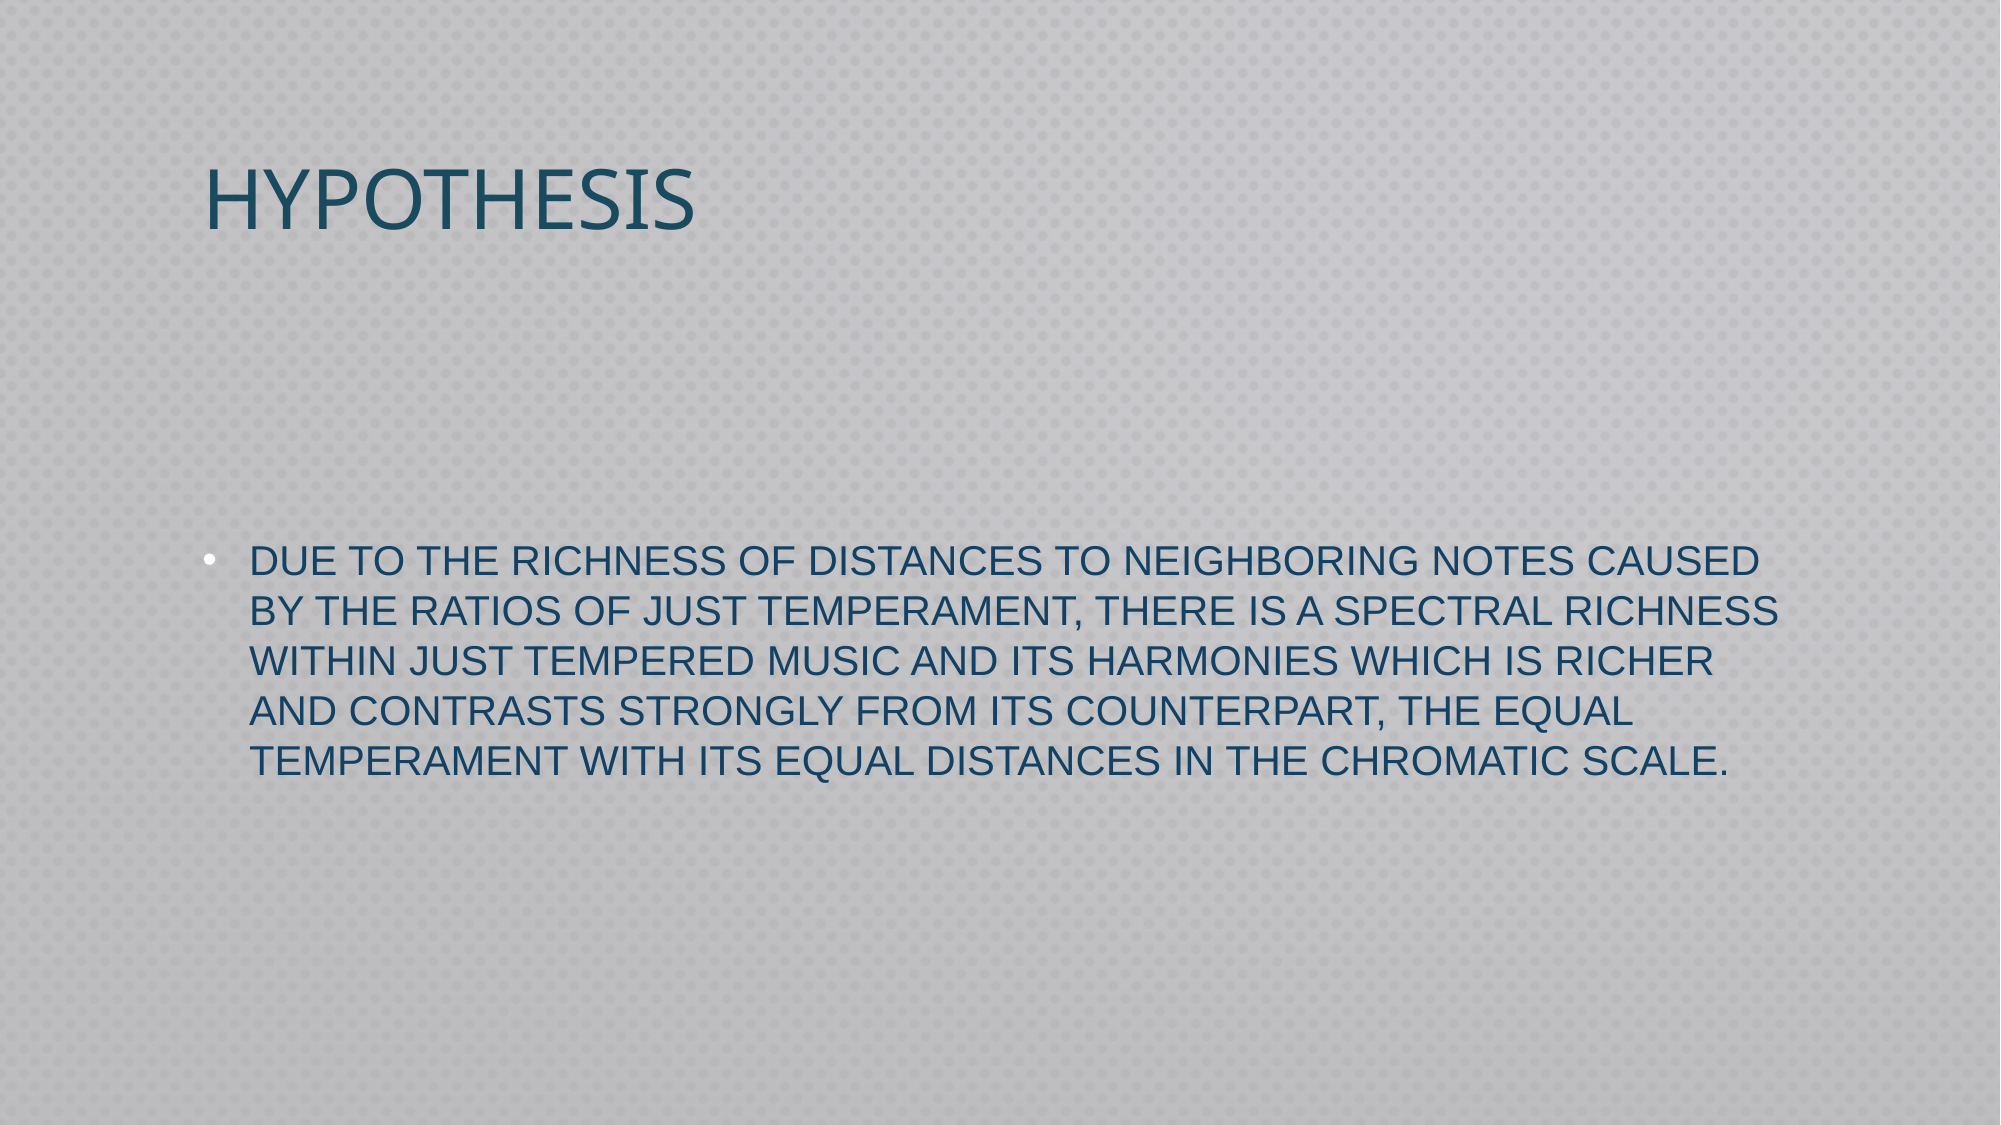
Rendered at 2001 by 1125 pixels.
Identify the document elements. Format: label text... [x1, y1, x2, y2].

title Hypothesis [187, 99, 1813, 292]
list Due to the richness of distances to neighboring notes caused by the ratios of just temperament, there is a spectral richness within just tempered music and its harmonies which is richer and contrasts strongly from its counterpart, the Equal Temperament with its equal distances in the chromatic scale. [187, 292, 1813, 1025]
